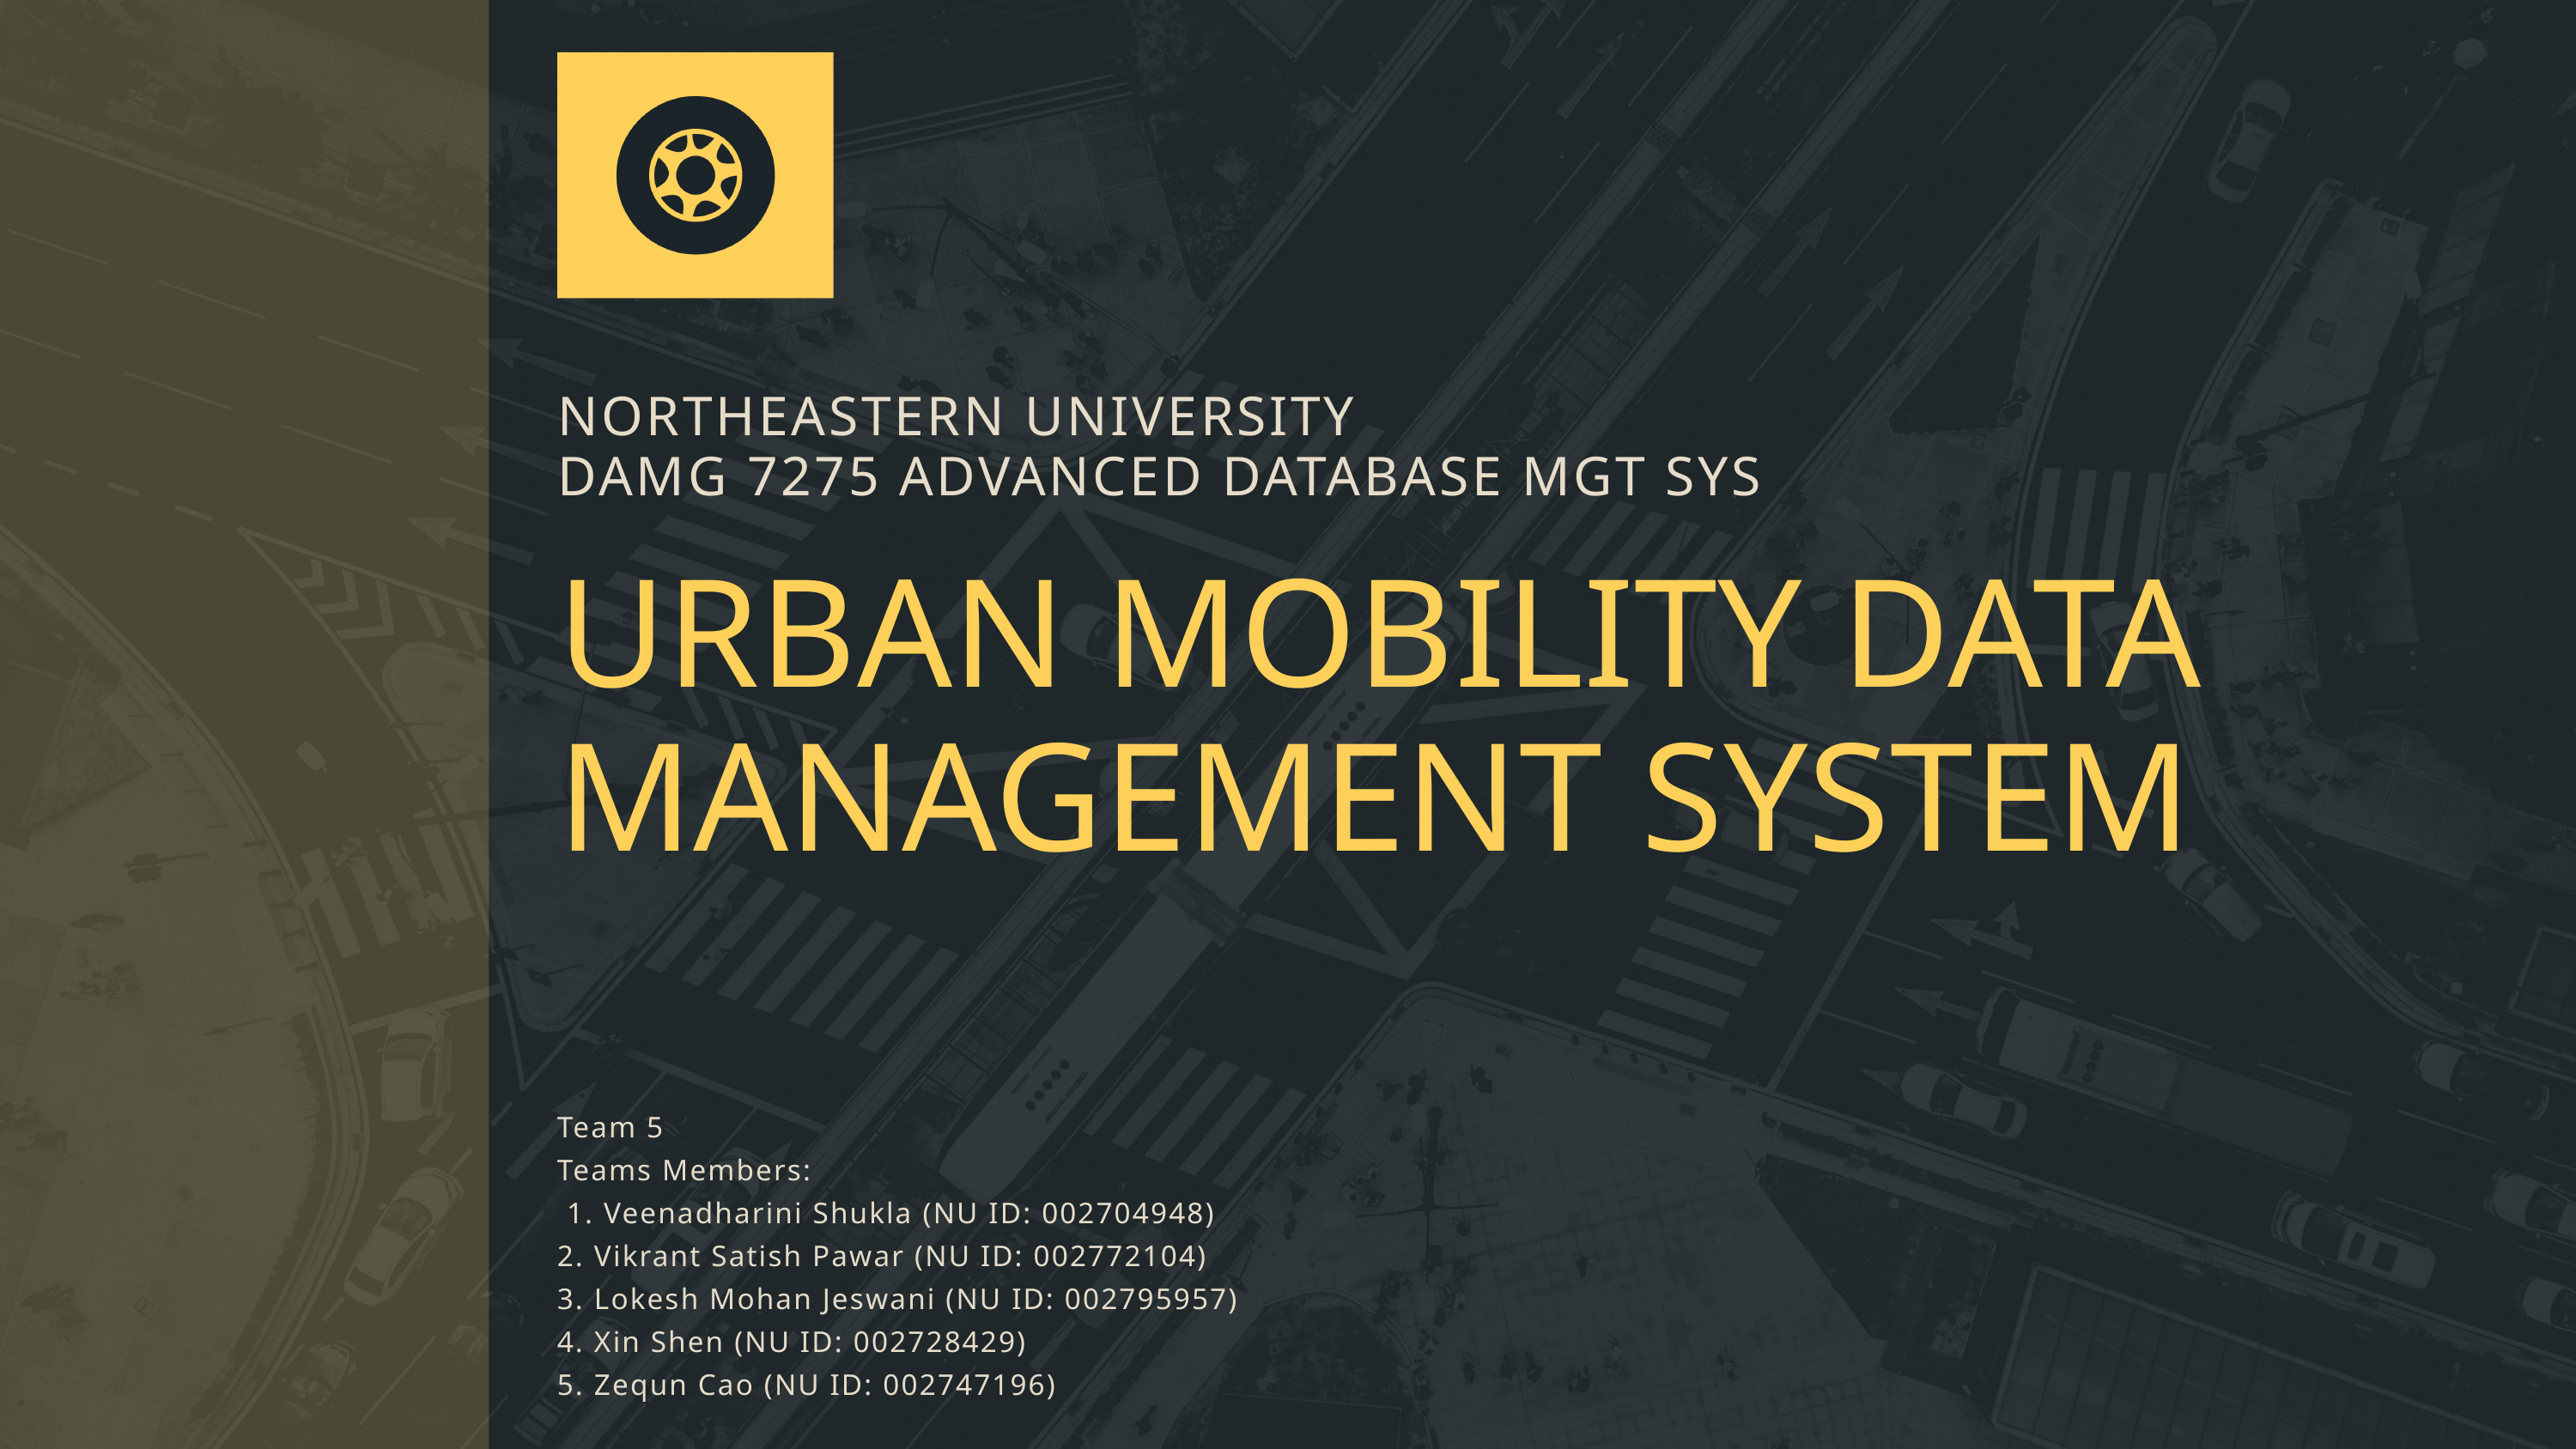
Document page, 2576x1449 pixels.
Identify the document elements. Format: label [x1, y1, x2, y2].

text_box [556, 52, 2343, 1397]
text_box [0, 0, 489, 1449]
text_box [489, 0, 2576, 1449]
